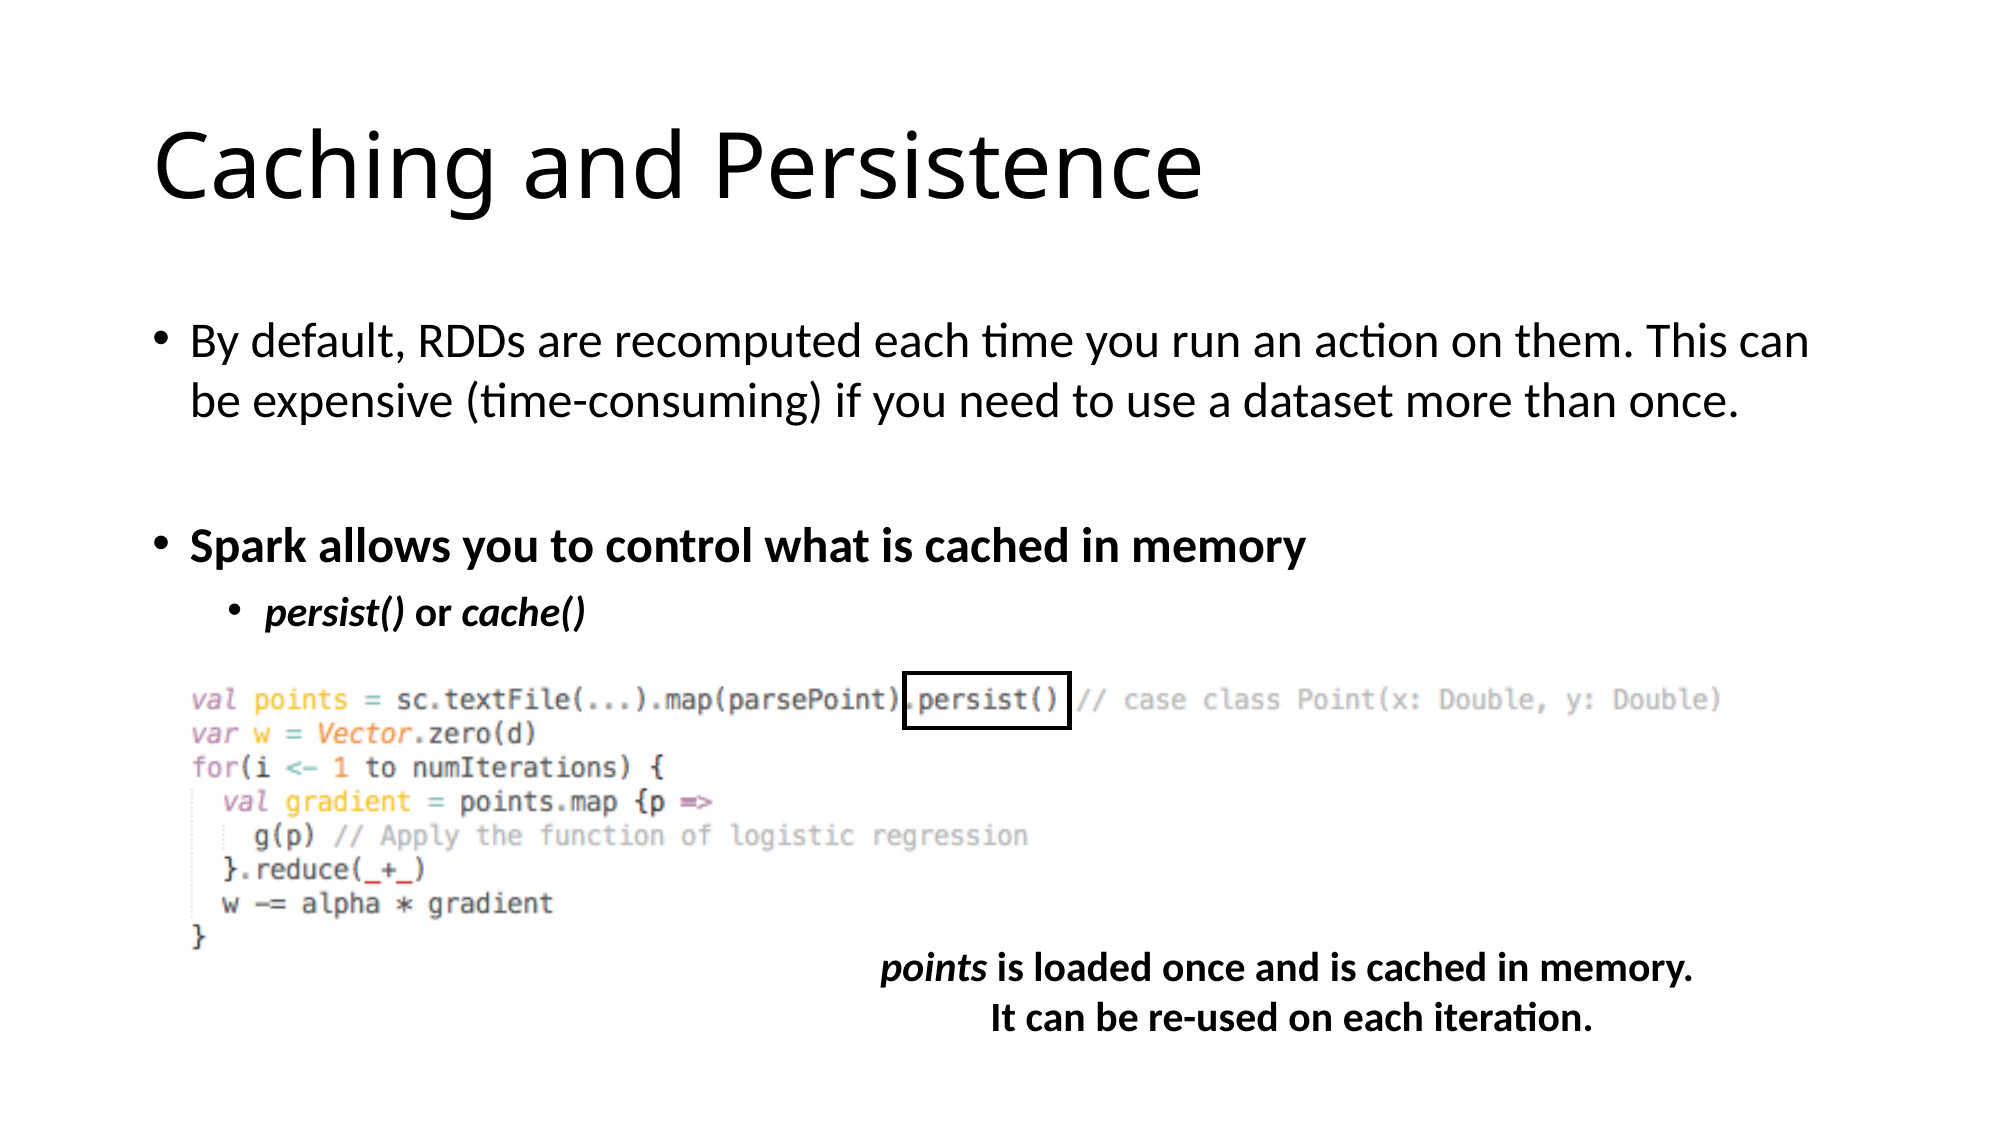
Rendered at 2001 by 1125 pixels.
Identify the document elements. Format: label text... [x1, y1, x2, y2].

list By default, RDDs are recomputed each time you run an action on them. This can be expensive (time-consuming) if you need to use a dataset more than once. Spark allows you to control what is cached in memory persist() or cache() [137, 299, 1863, 1014]
title Caching and Persistence [137, 59, 1863, 278]
text_box points is loaded once and is cached in memory. It can be re-used on each iteration. [865, 968, 1720, 1048]
picture [171, 669, 1749, 968]
